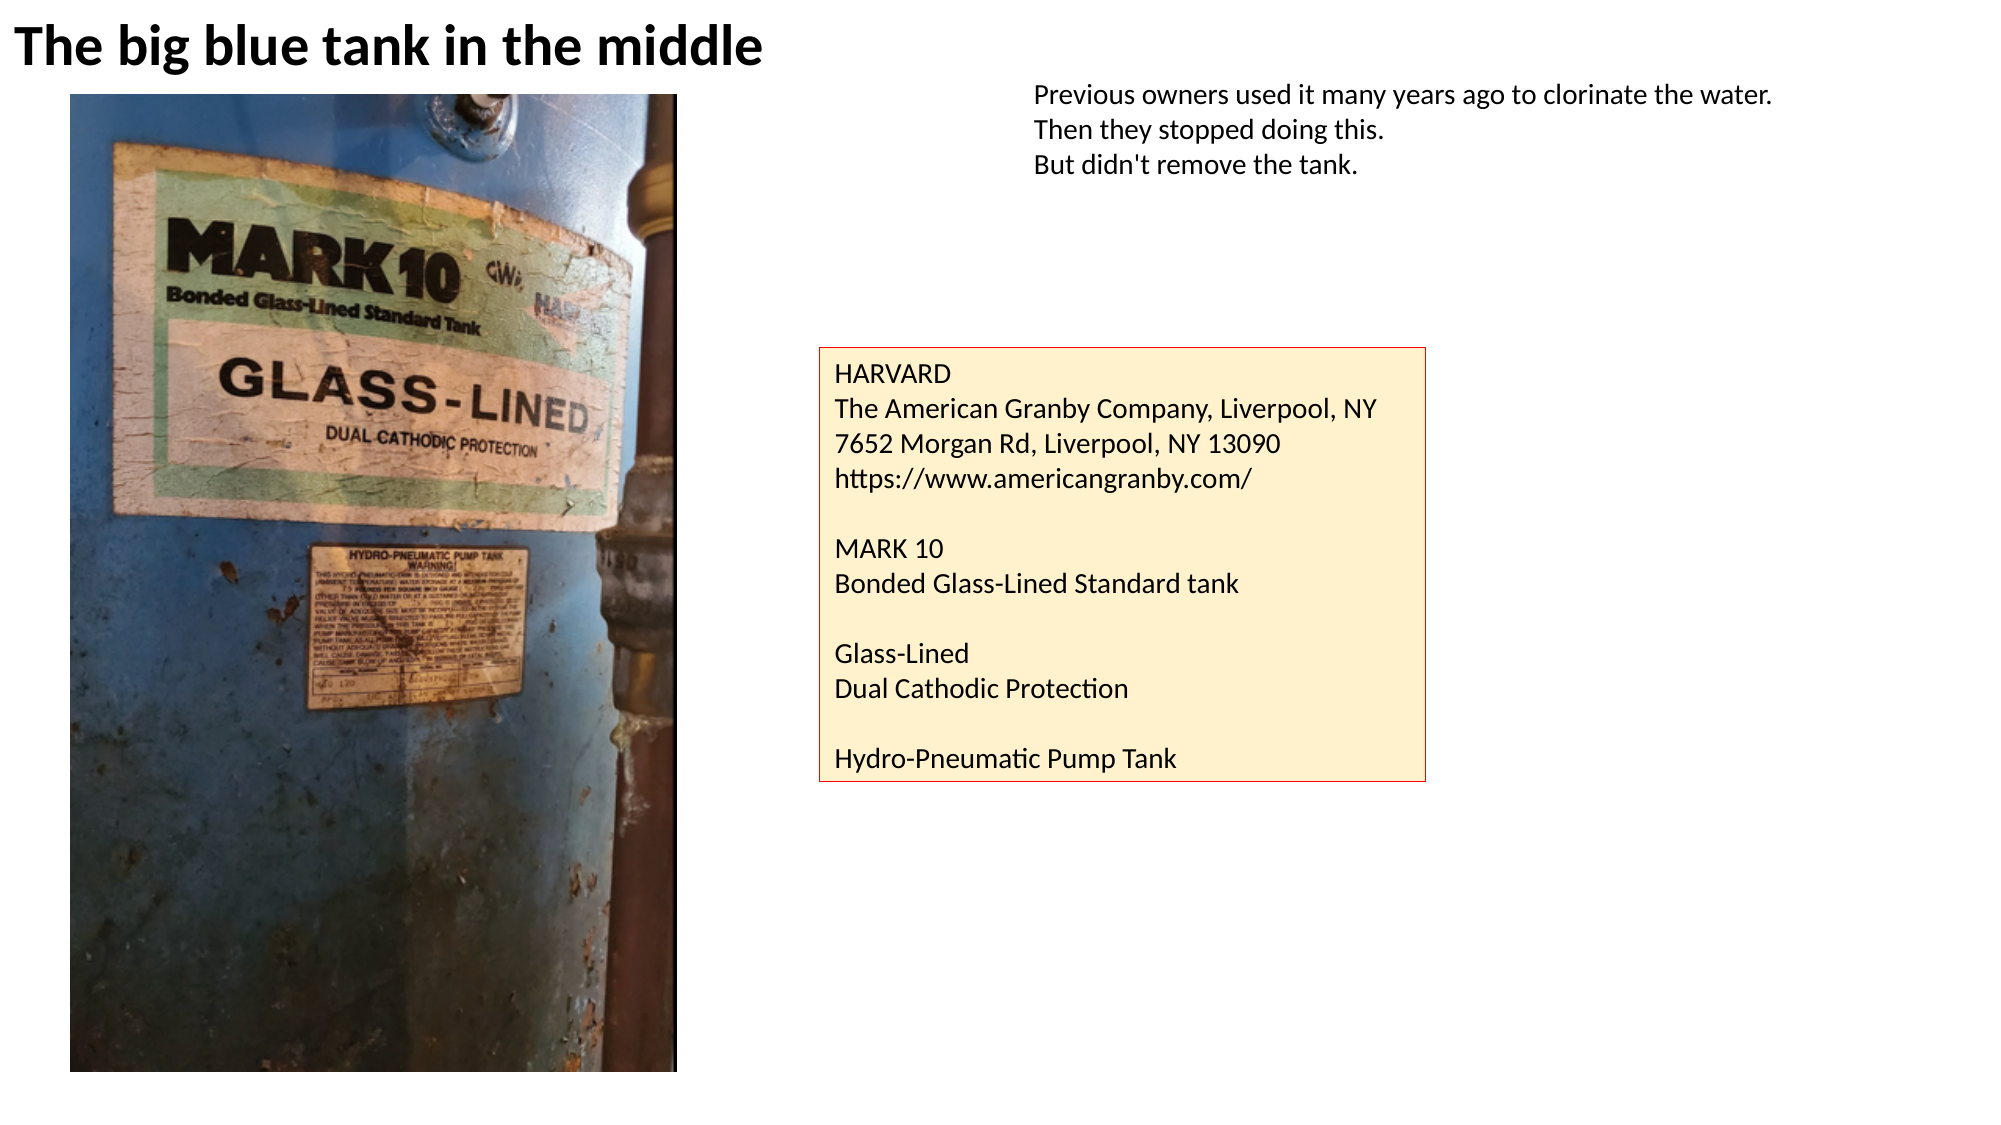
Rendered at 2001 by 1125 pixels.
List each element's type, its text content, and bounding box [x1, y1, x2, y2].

text_box Previous owners used it many years ago to clorinate the water. Then they stopped doing this. But didn't remove the tank. [1019, 68, 1812, 188]
text_box HARVARD The American Granby Company, Liverpool, NY 7652 Morgan Rd, Liverpool, NY 13090 https://www.americangranby.com/ MARK 10 Bonded Glass-Lined Standard tank Glass-Lined Dual Cathodic Protection Hydro-Pneumatic Pump Tank [819, 347, 1426, 782]
text_box The big blue tank in the middle [0, 0, 835, 85]
picture [70, 94, 677, 1072]
